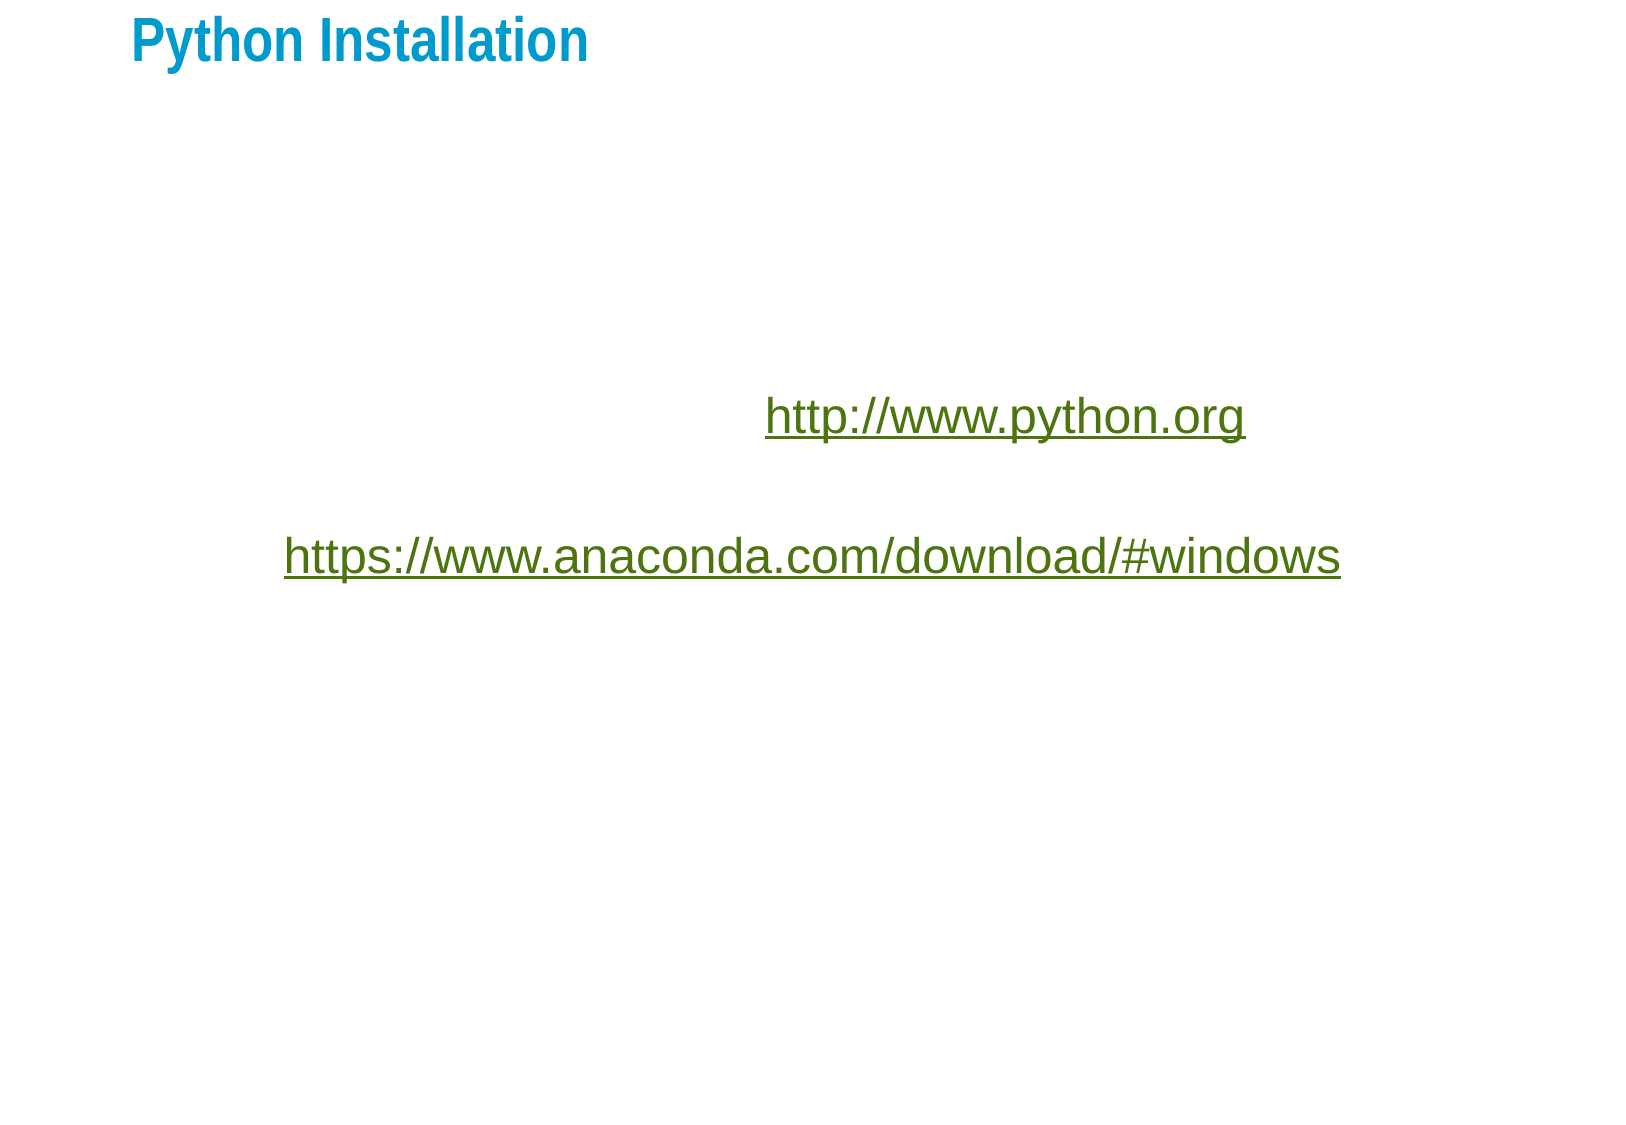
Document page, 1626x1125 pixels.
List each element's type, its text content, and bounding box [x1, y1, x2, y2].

title Python Installation [0, 0, 1625, 195]
list http://www.python.org https://www.anaconda.com/download/#windows [0, 236, 1625, 1004]
